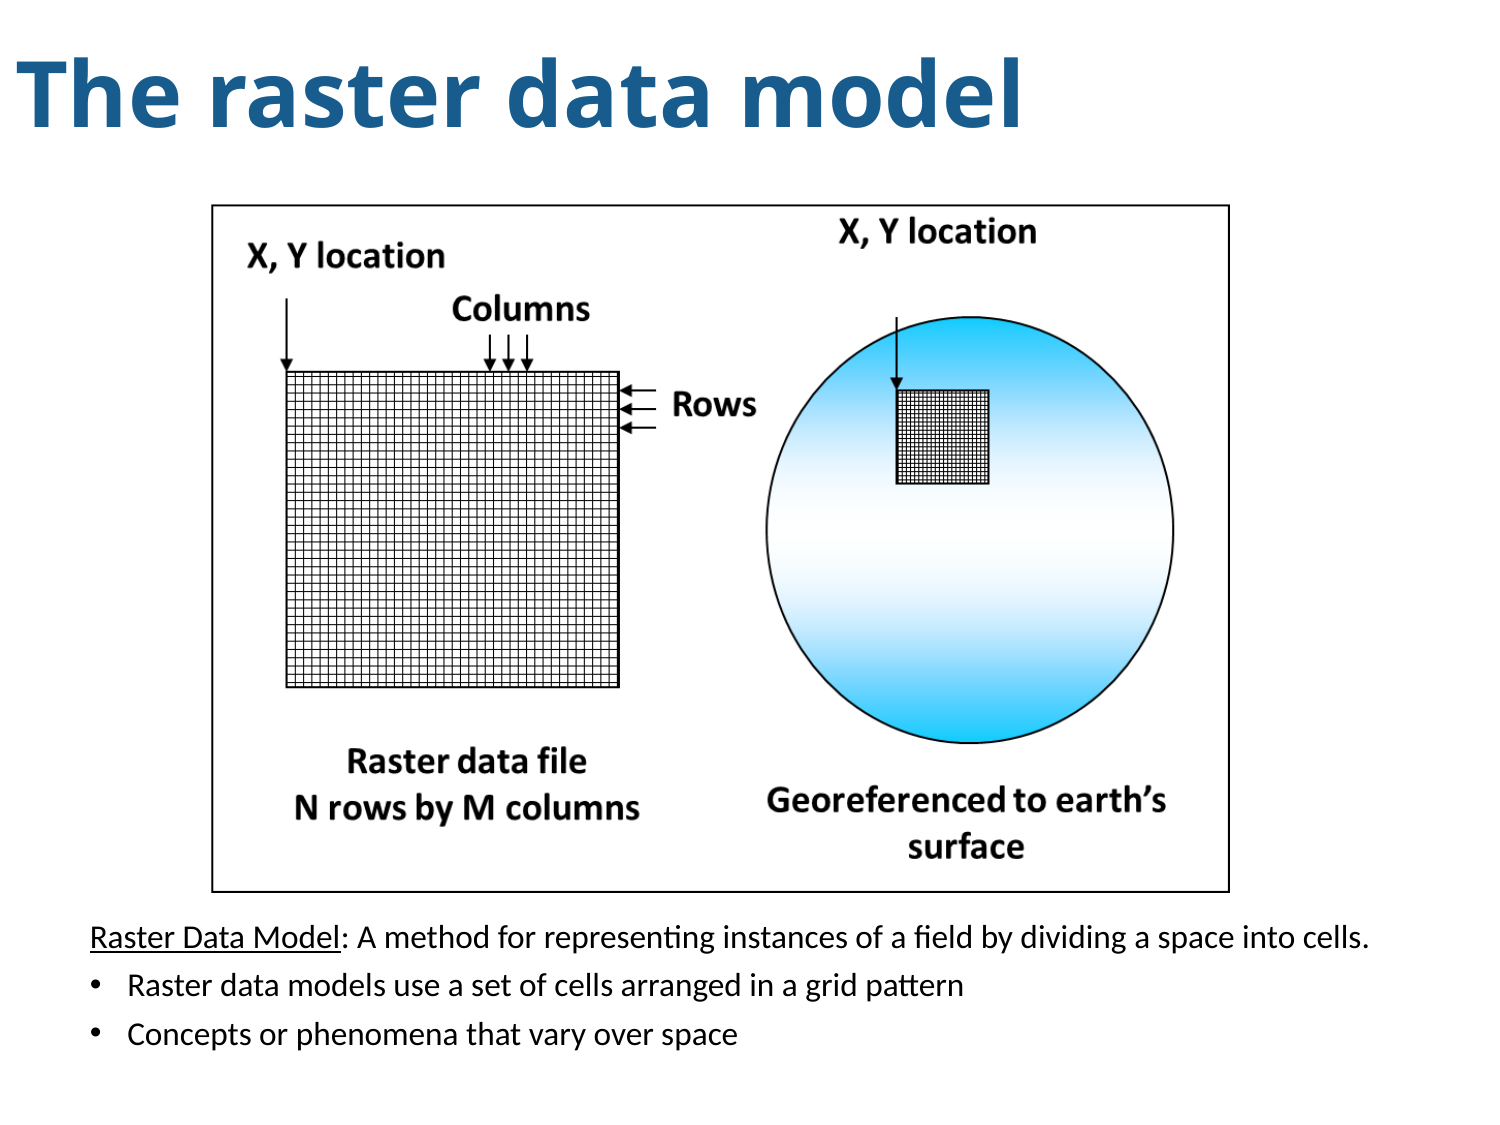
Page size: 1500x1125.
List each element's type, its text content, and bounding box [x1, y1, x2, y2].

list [204, 194, 1230, 893]
title The raster data model [0, 0, 1500, 195]
text_box Raster Data Model: A method for representing instances of a field by dividing a space into cells. Raster data models use a set of cells arranged in a grid pattern Concepts or phenomena that vary over space [75, 912, 1463, 1063]
